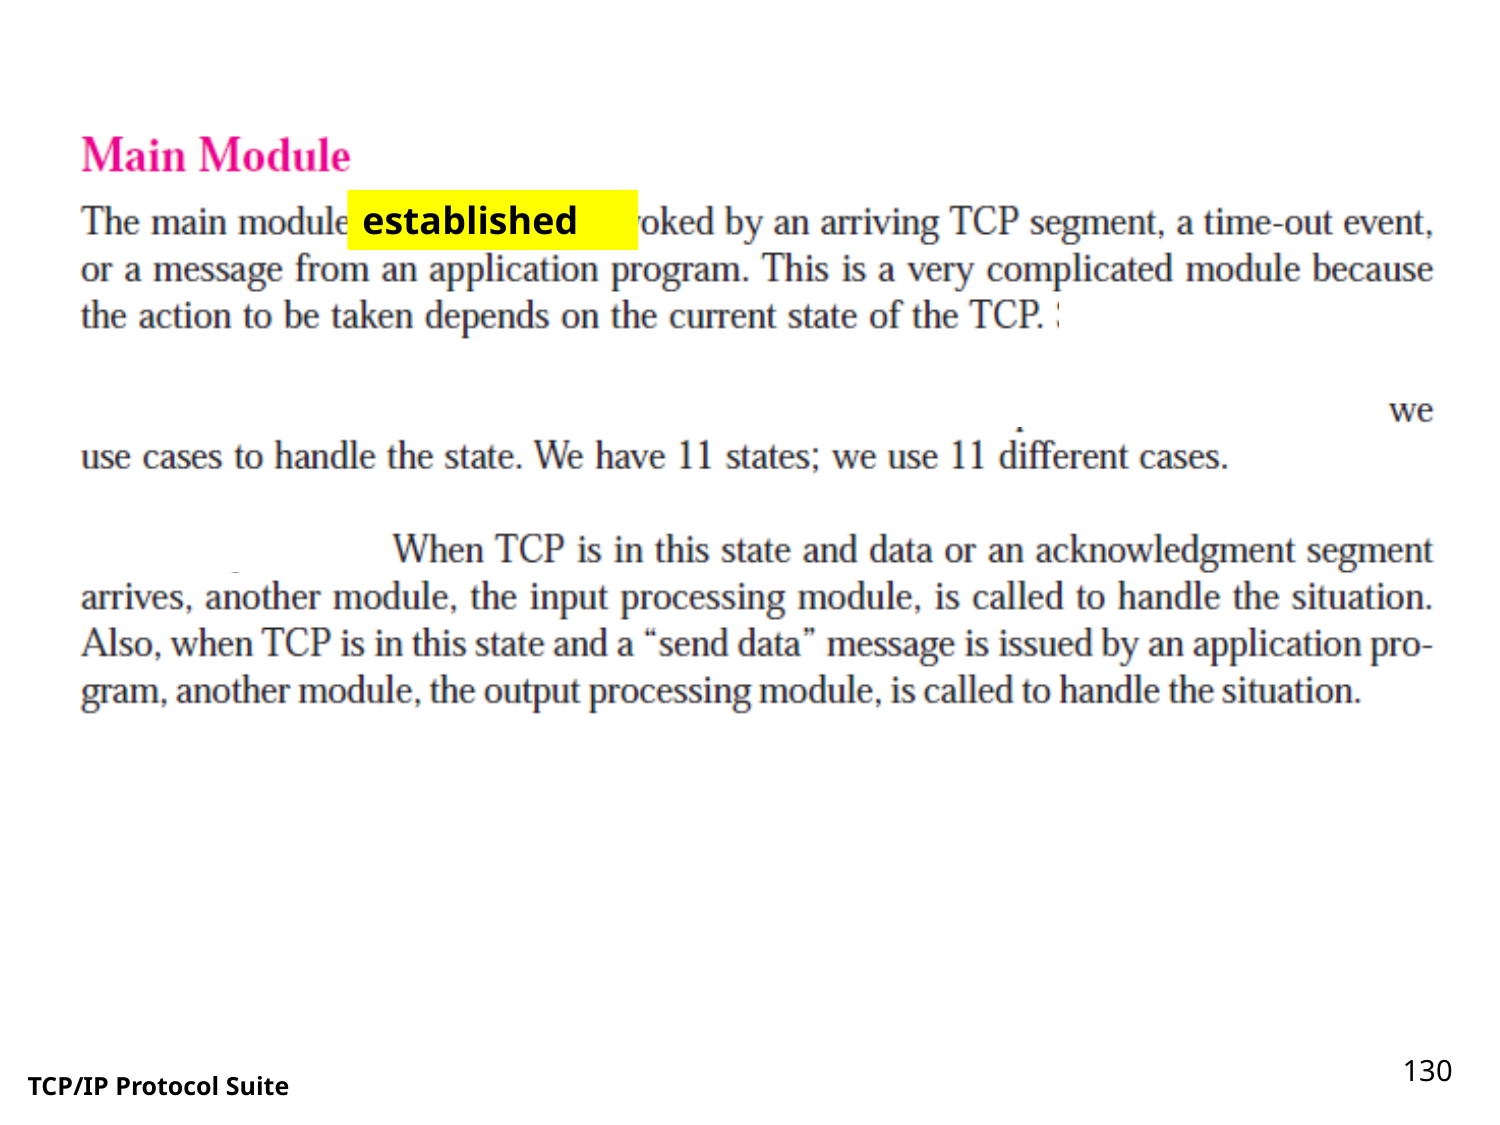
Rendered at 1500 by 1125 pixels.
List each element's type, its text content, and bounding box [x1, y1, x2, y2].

picture [66, 129, 1455, 736]
text_box 130 [1155, 1024, 1468, 1100]
text_box TCP/IP Protocol Suite [12, 1032, 488, 1108]
